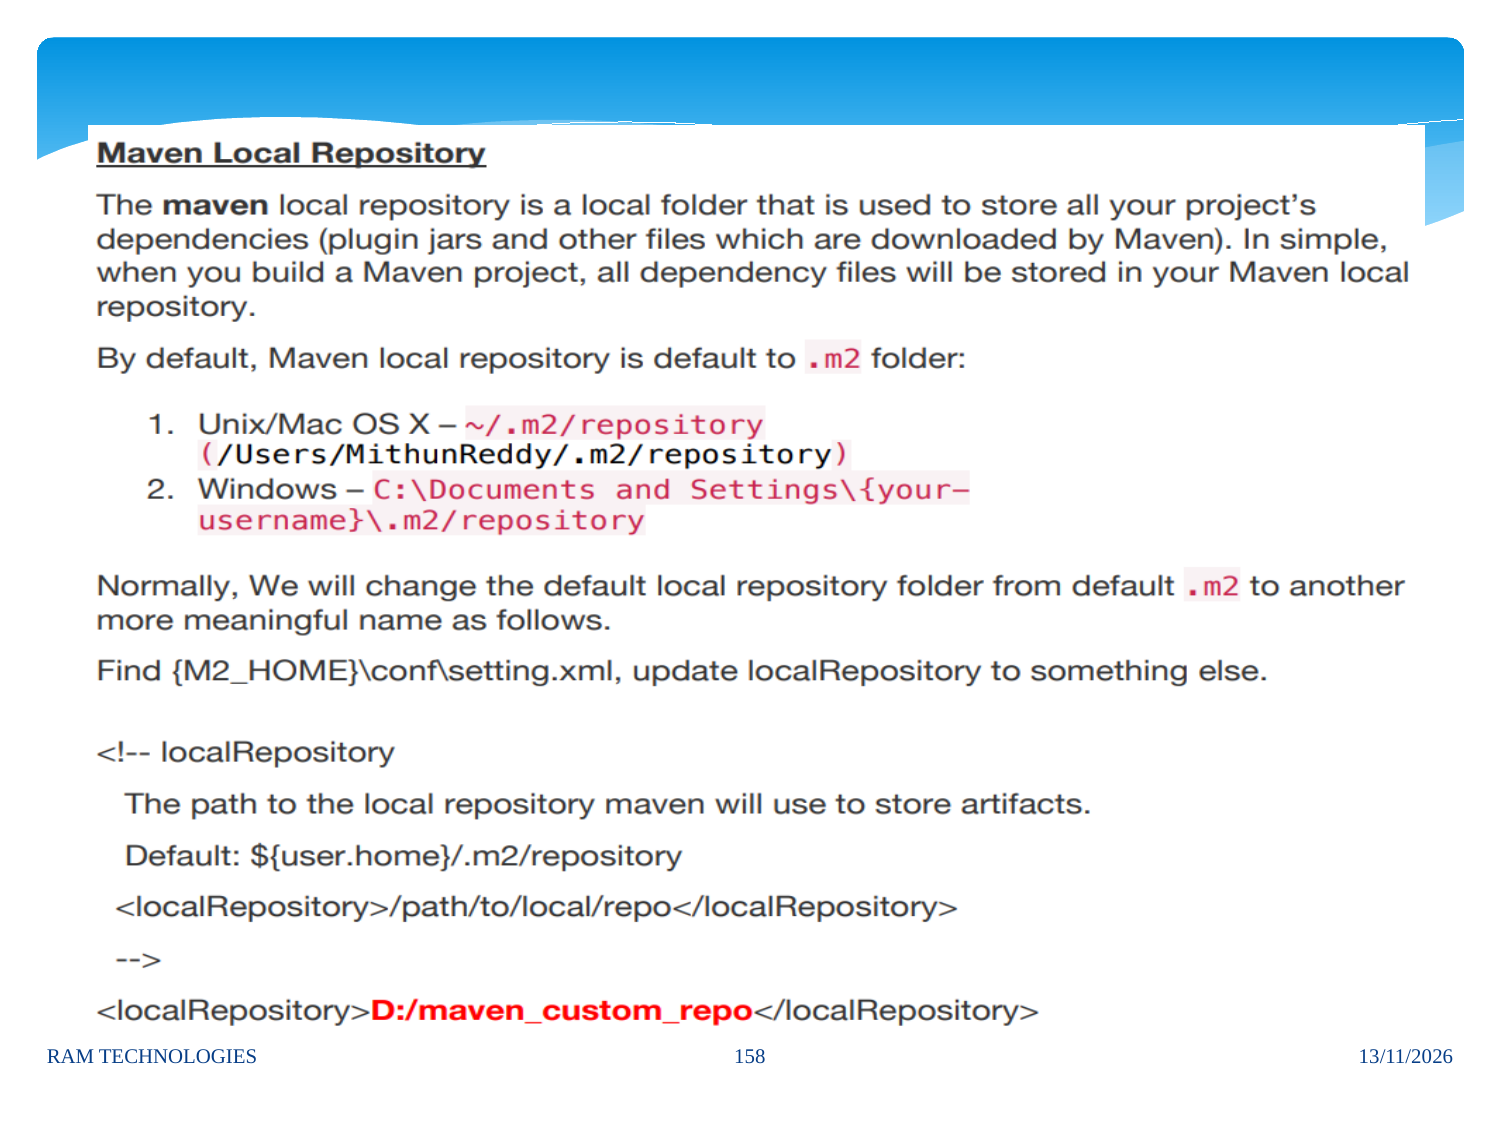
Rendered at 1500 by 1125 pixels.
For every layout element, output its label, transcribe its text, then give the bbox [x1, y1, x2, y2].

picture [88, 125, 1425, 1040]
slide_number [847, 1025, 1469, 1086]
slide_number 158 [654, 1050, 846, 1086]
footer RAM TECHNOLOGIES [31, 1025, 653, 1086]
